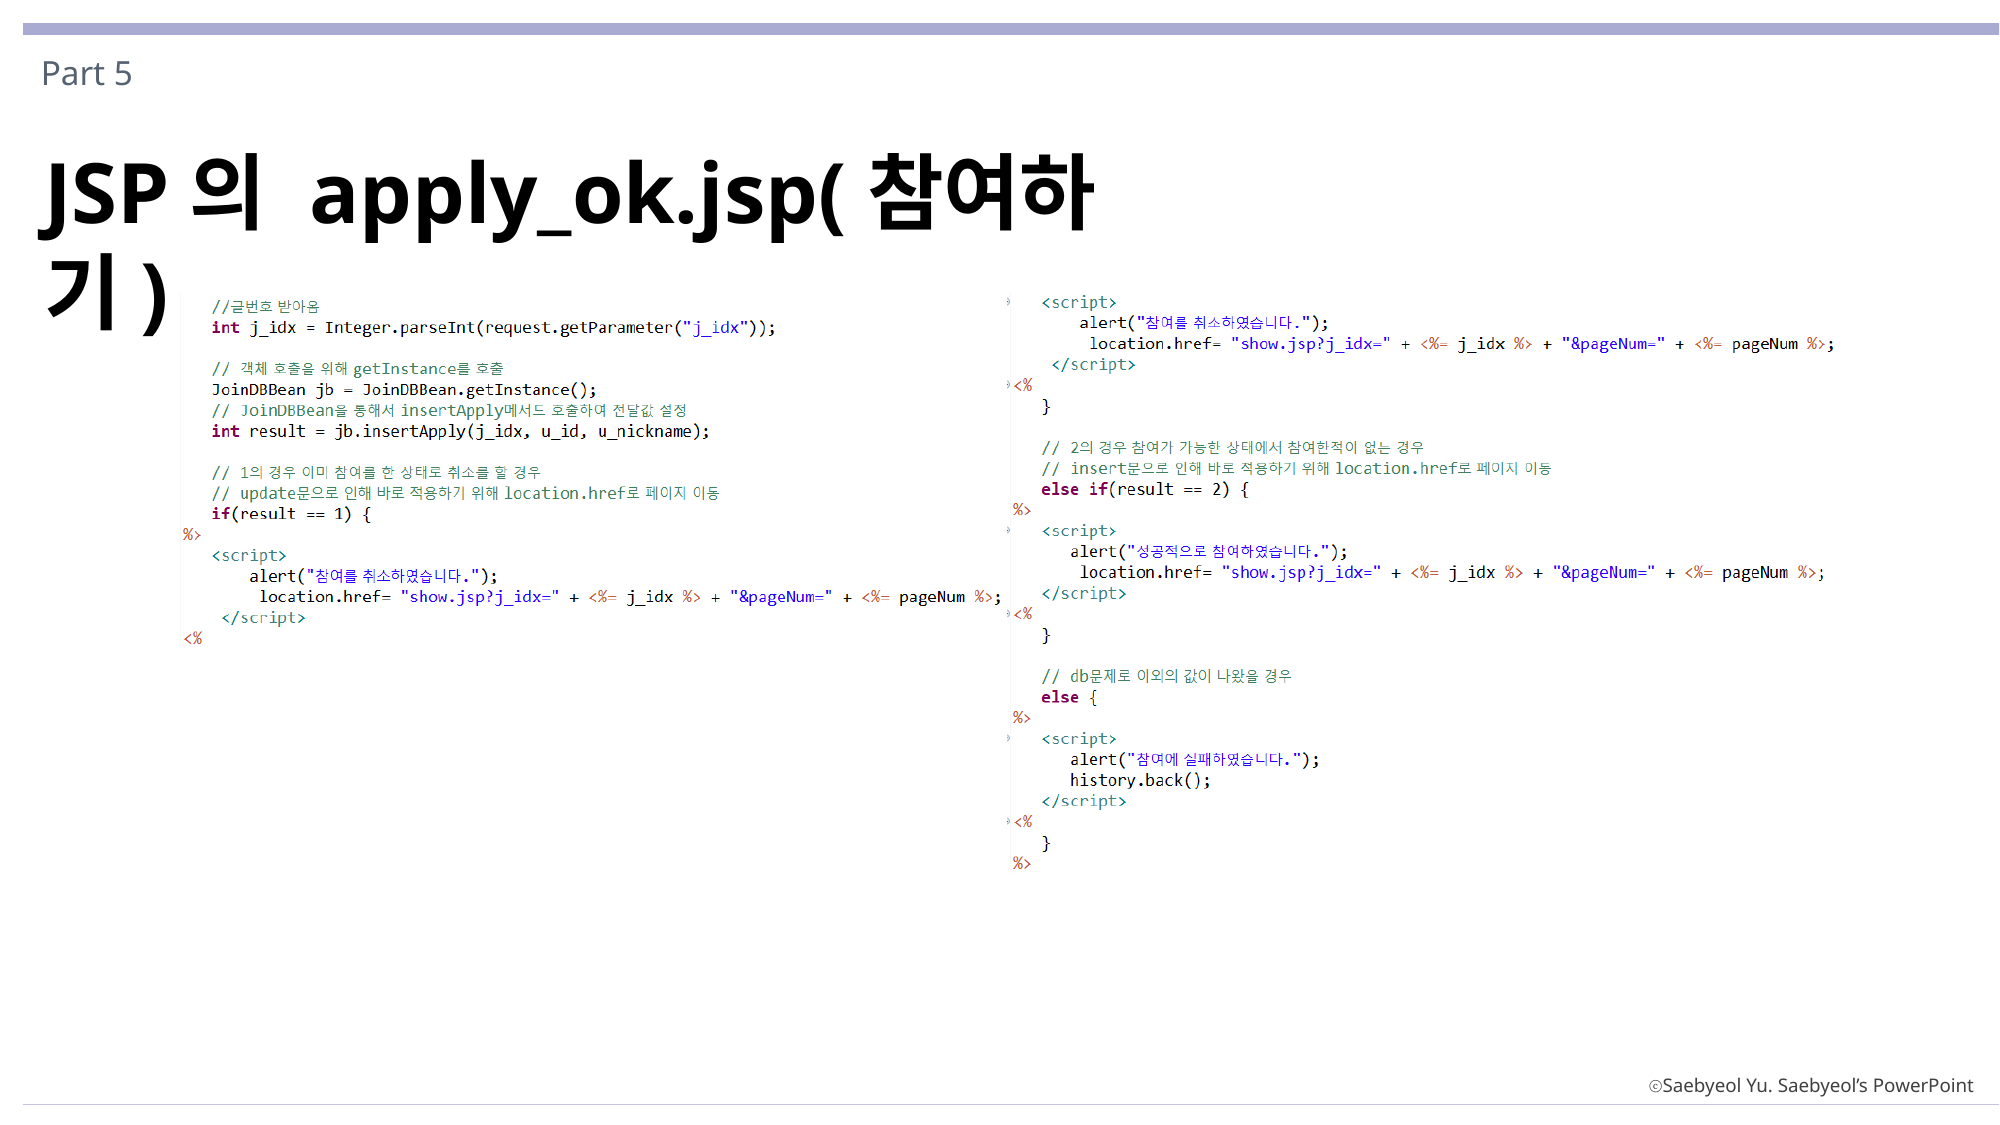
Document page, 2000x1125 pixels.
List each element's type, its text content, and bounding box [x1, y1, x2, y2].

text_box ⓒSaebyeol Yu. Saebyeol’s PowerPoint [1633, 1065, 1989, 1103]
picture [180, 291, 1839, 875]
text_box JSP의 apply_ok.jsp(참여하기) [29, 132, 1236, 348]
text_box Part 5 [25, 44, 149, 100]
